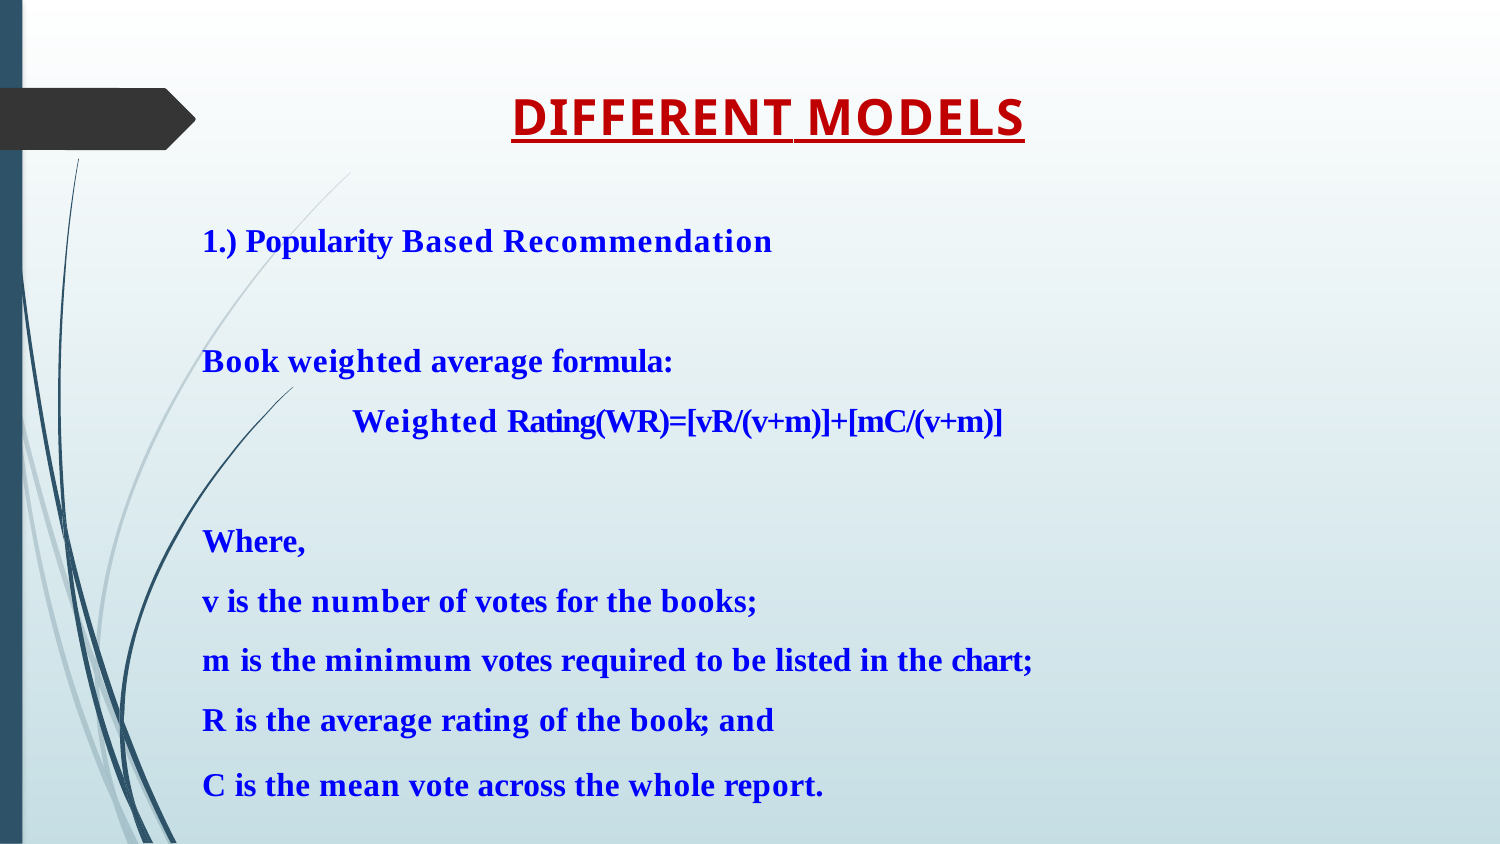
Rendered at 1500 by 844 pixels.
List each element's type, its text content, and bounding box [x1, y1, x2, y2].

title DIFFERENT MODELS [34, 83, 1500, 227]
text_box 1.) Popularity Based Recommendation Book weighted average formula: Weighted Rating(WR)=[vR/(v+m)]+[mC/(v+m)] Where, v is the number of votes for the books; m is the minimum votes required to be listed in the chart; R is the average rating of the book; and C is the mean vote across the whole report. [200, 196, 1245, 804]
